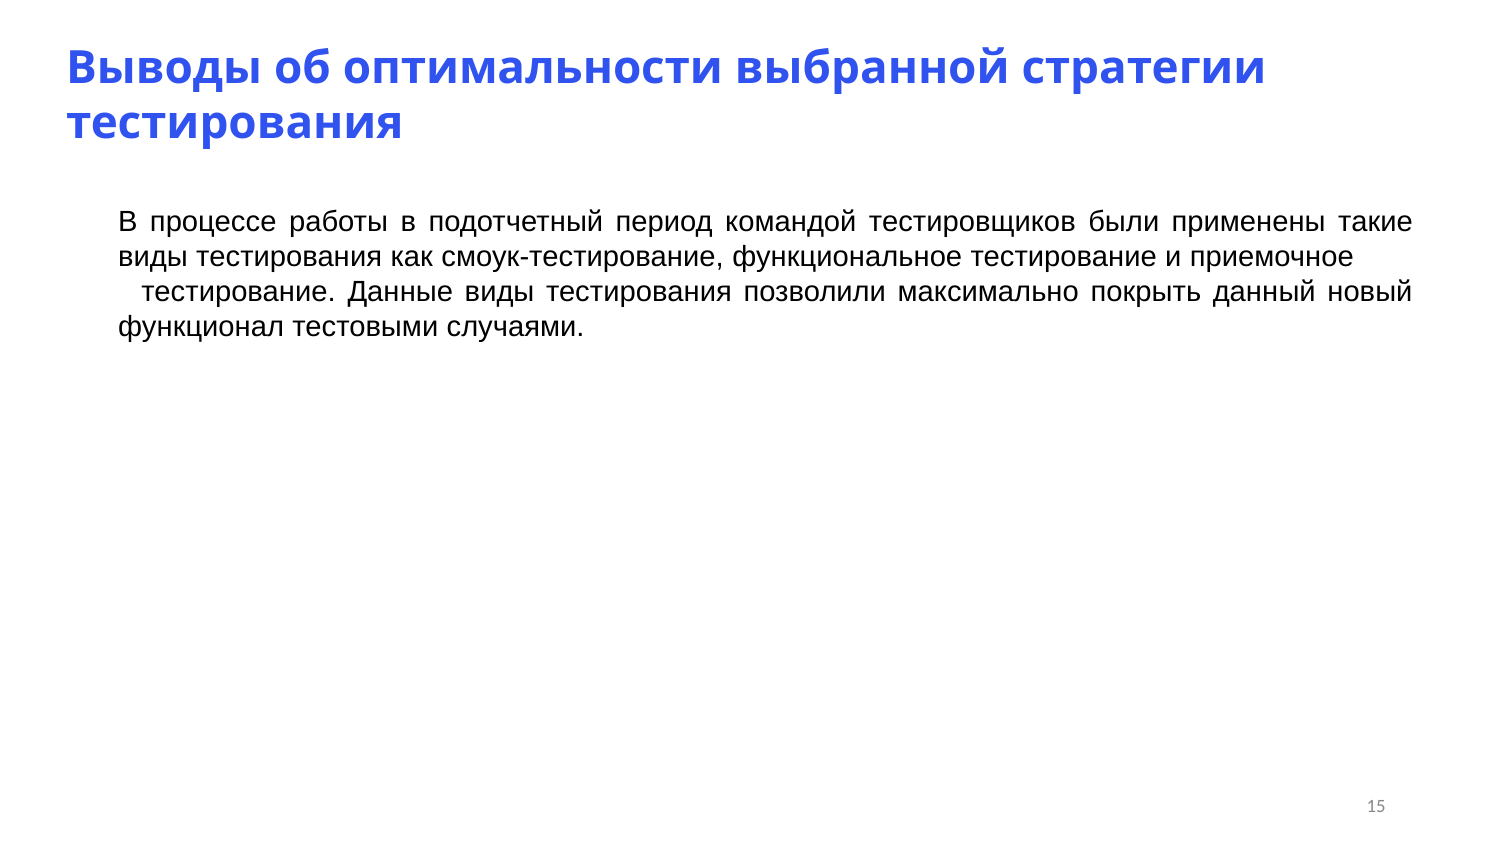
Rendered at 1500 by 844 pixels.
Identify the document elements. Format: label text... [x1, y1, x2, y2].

text_box Выводы об оптимальности выбранной стратегии тестирования [51, 23, 1449, 117]
slide_number 15 [1059, 782, 1397, 827]
text_box В процессе работы в подотчетный период командой тестировщиков были применены такие виды тестирования как смоук-тестирование, функциональное тестирование и приемочное тестирование. Данные виды тестирования позволили максимально покрыть данный новый функционал тестовыми случаями. [103, 195, 1430, 350]
text_box [70, 117, 866, 154]
text_box [70, 196, 765, 446]
